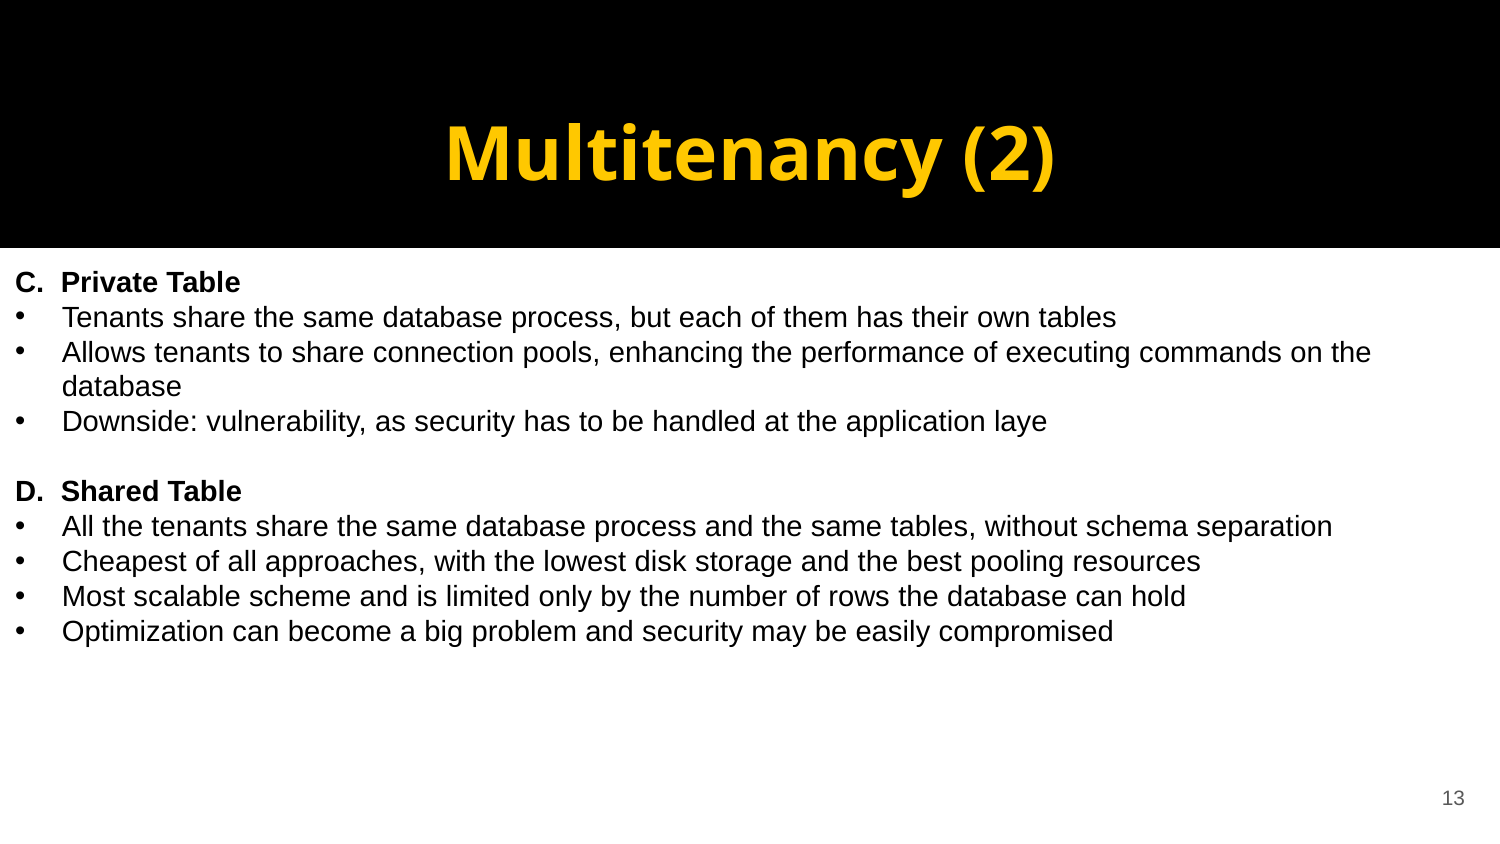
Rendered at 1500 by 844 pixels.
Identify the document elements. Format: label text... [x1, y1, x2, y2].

slide_number 13 [1389, 764, 1480, 830]
title Multitenancy (2) [0, 0, 1500, 247]
text_box C. Private Table Tenants share the same database process, but each of them has their own tables Allows tenants to share connection pools, enhancing the performance of executing commands on the database Downside: vulnerability, as security has to be handled at the application laye D. Shared Table All the tenants share the same database process and the same tables, without schema separation Cheapest of all approaches, with the lowest disk storage and the best pooling resources Most scalable scheme and is limited only by the number of rows the database can hold Optimization can become a big problem and security may be easily compromised [0, 247, 1500, 844]
